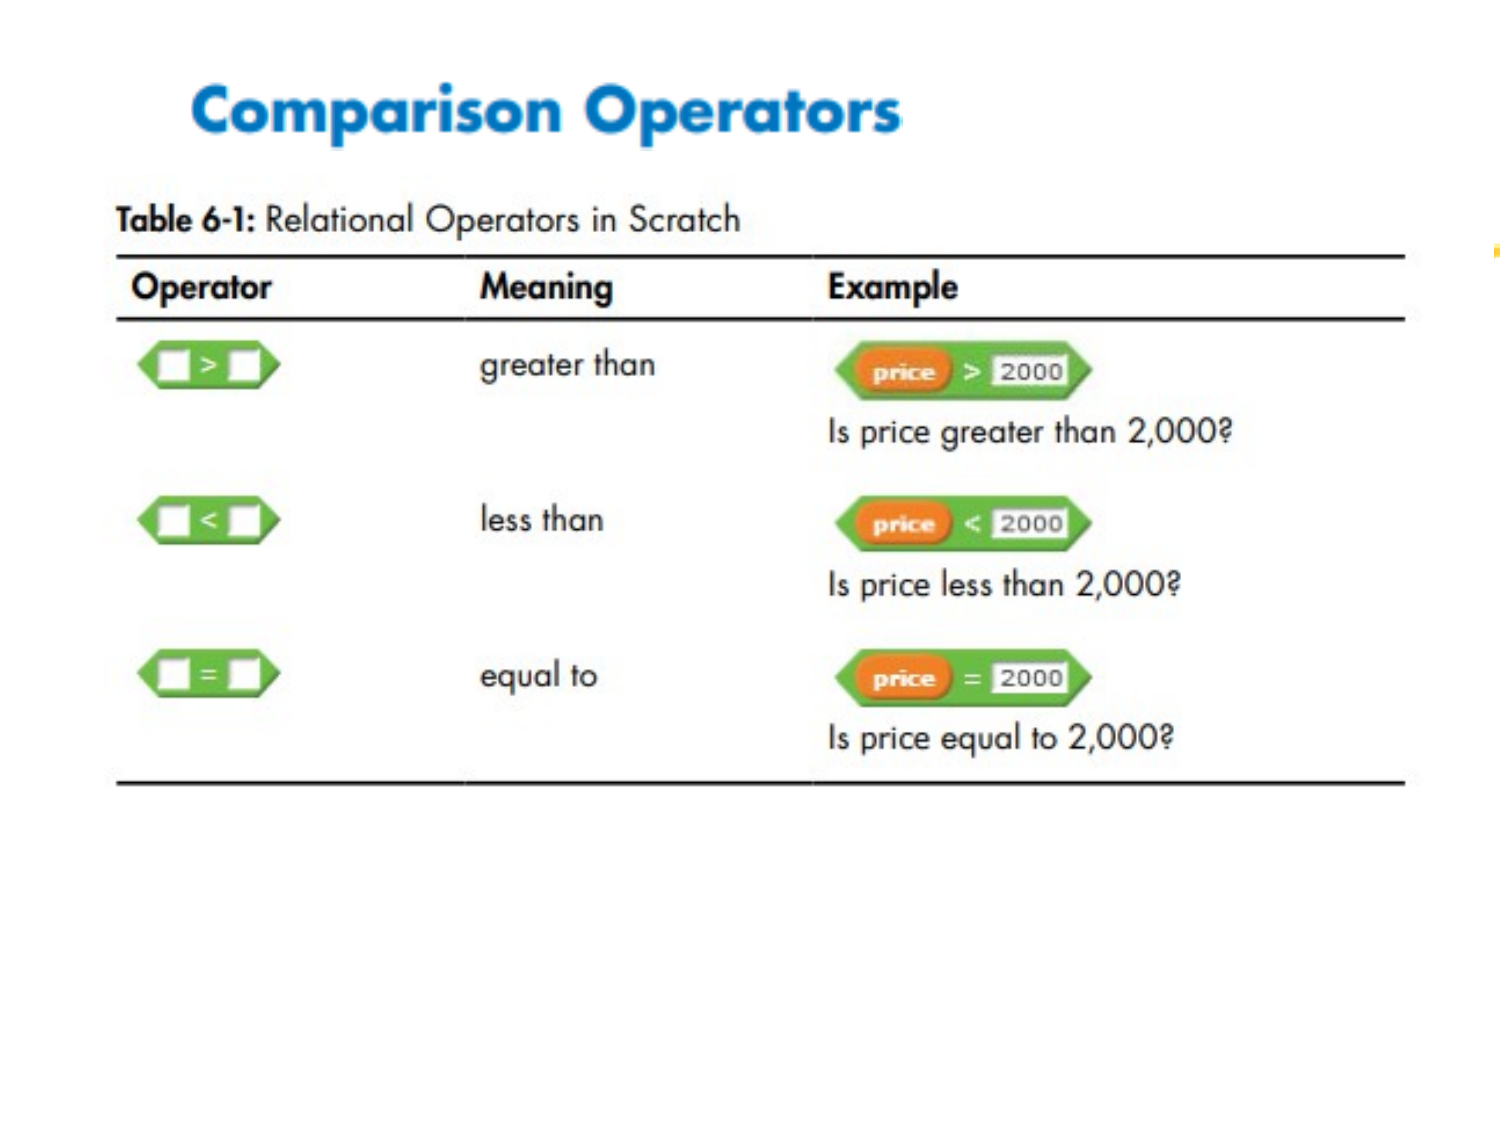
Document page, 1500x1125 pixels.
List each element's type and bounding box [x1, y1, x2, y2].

picture [191, 81, 903, 152]
picture [30, 174, 1500, 891]
